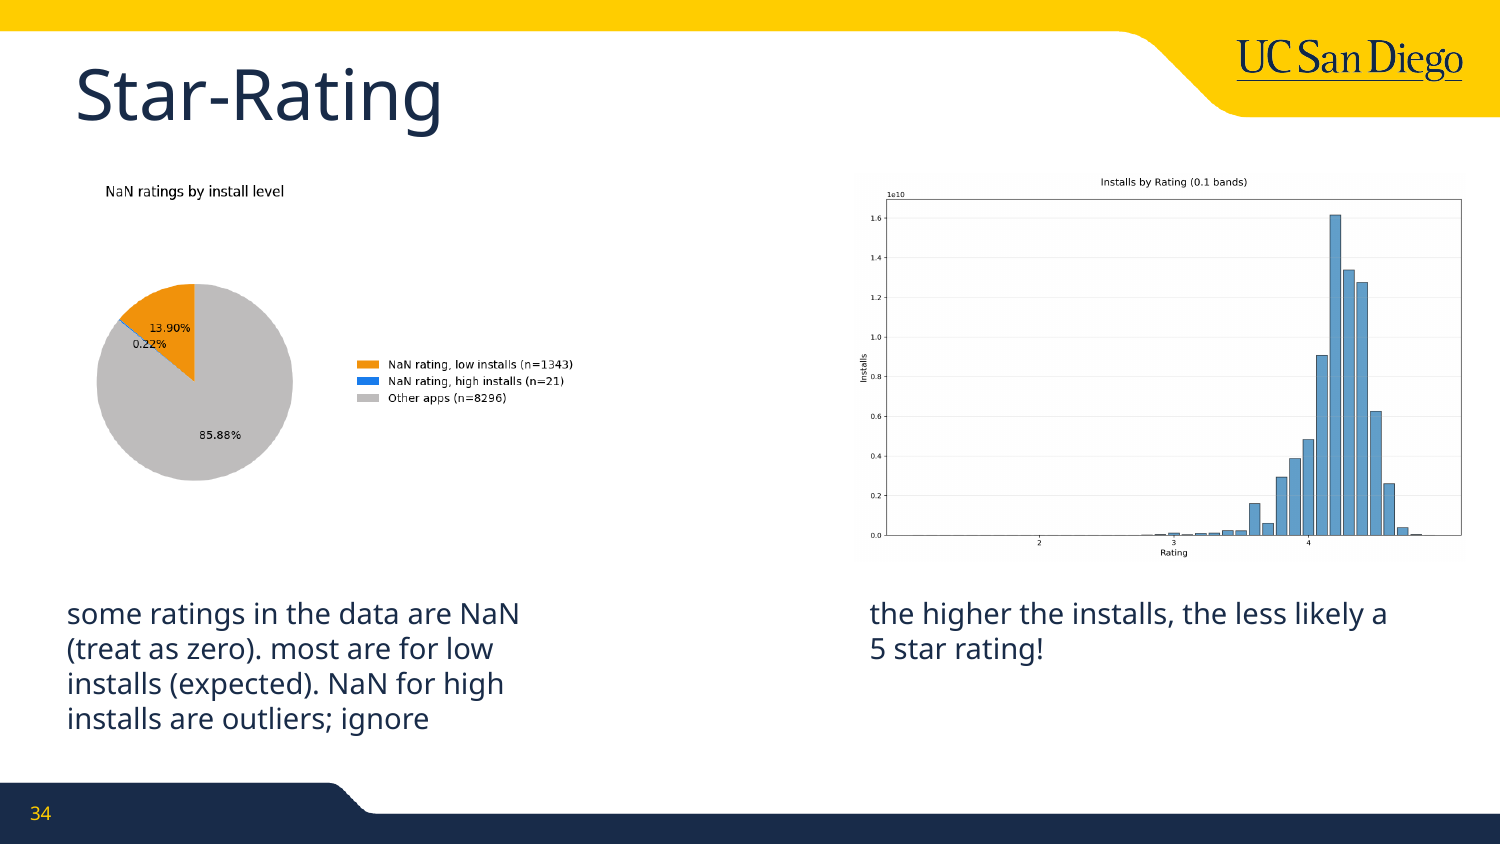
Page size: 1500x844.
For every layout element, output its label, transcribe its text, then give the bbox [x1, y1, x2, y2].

picture [0, 0, 1500, 844]
slide_number ‹#› [30, 796, 75, 833]
text_box the higher the installs, the less likely a 5 star rating! [854, 580, 1421, 748]
title Star-Rating [75, 66, 1121, 174]
text_box some ratings in the data are NaN (treat as zero). most are for low installs (expected). NaN for high installs are outliers; ignore [51, 582, 547, 748]
